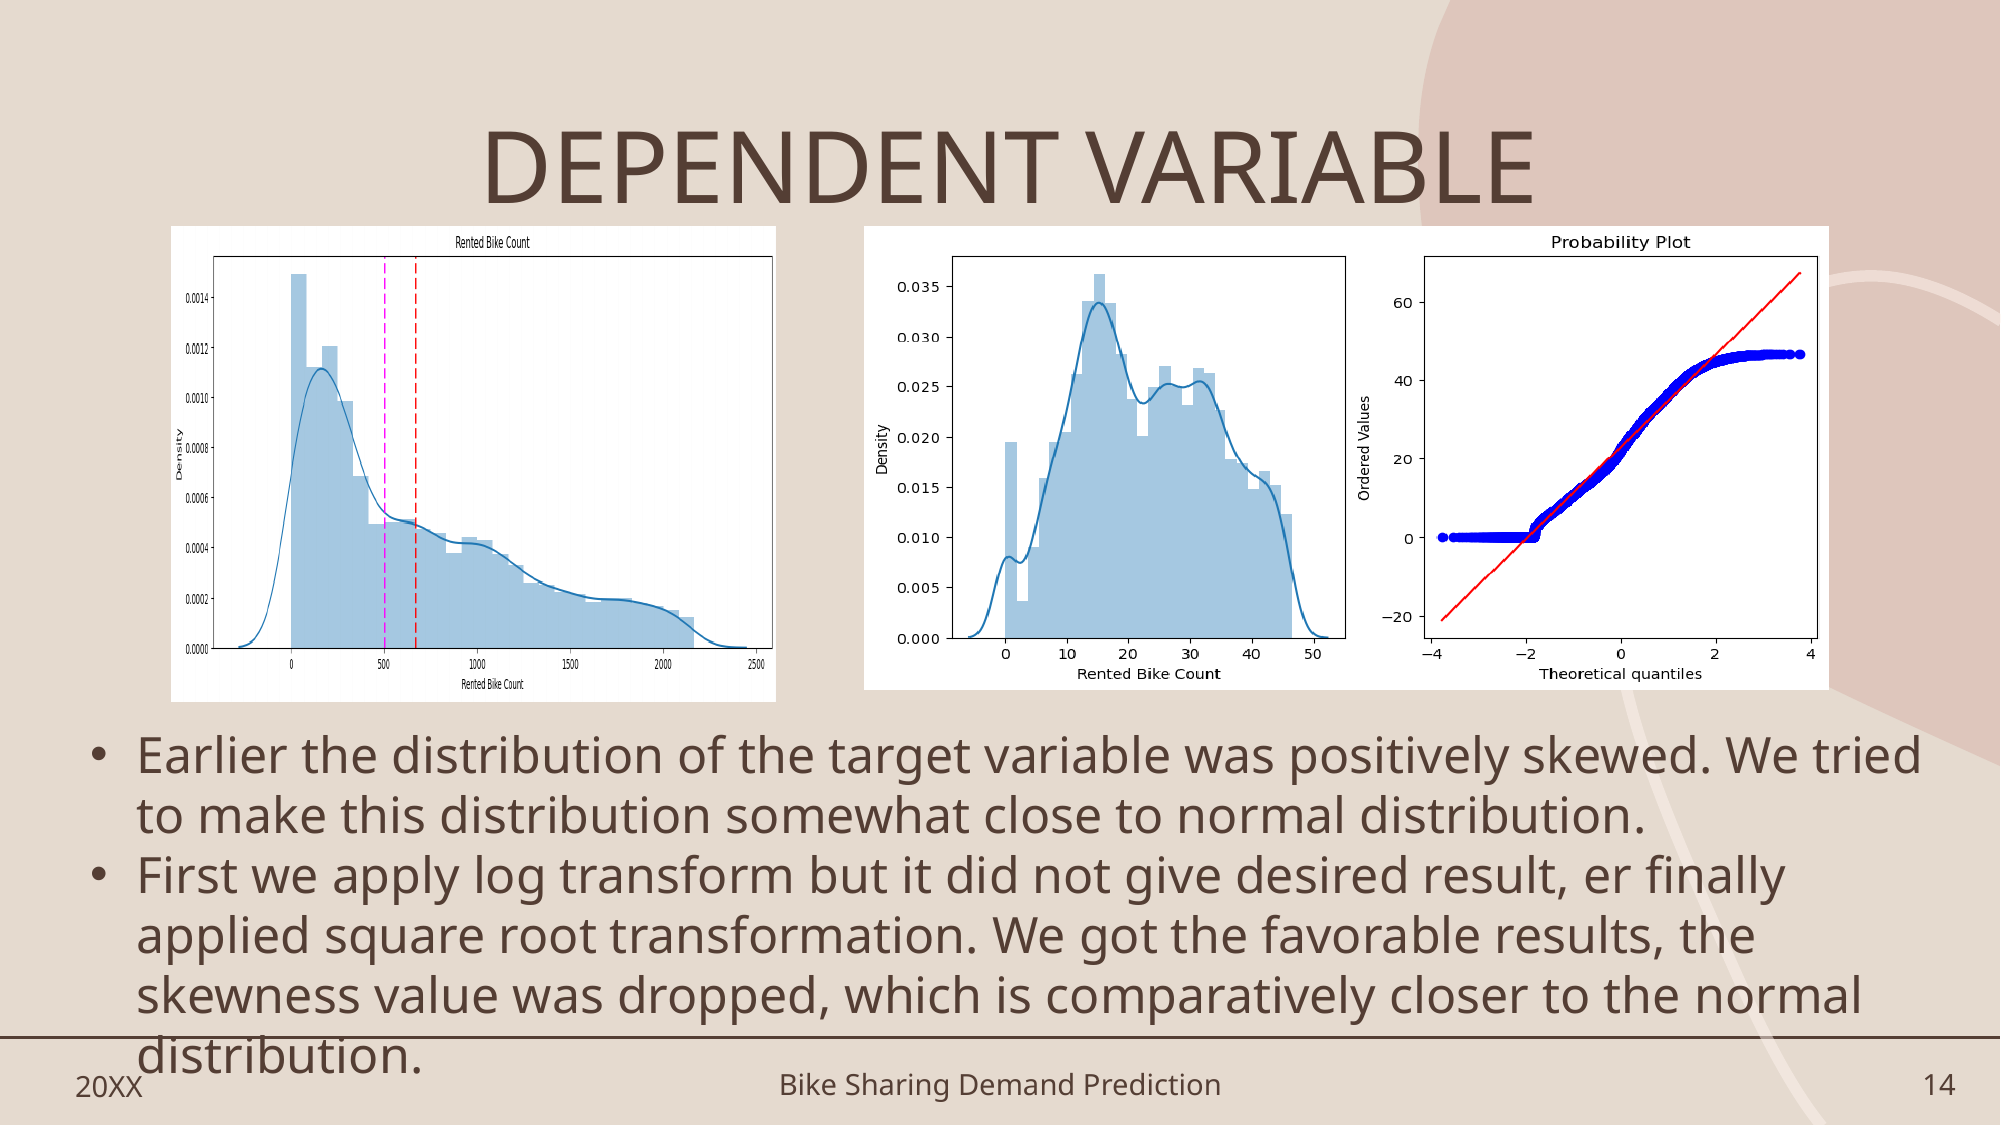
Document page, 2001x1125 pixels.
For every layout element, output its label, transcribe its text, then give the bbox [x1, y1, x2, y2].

picture [864, 226, 1829, 690]
slide_number 20XX [60, 1060, 222, 1112]
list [171, 226, 776, 702]
text_box Earlier the distribution of the target variable was positively skewed. We tried to make this distribution somewhat close to normal distribution. First we apply log transform but it did not give desired result, er finally applied square root transformation. We got the favorable results, the skewness value was dropped, which is comparatively closer to the normal distribution. [75, 716, 1945, 1091]
slide_number 14 [1808, 1060, 1971, 1112]
footer Bike Sharing Demand Prediction [718, 1091, 1283, 1112]
title DEPENDENT VARIABLE [94, 115, 1925, 227]
